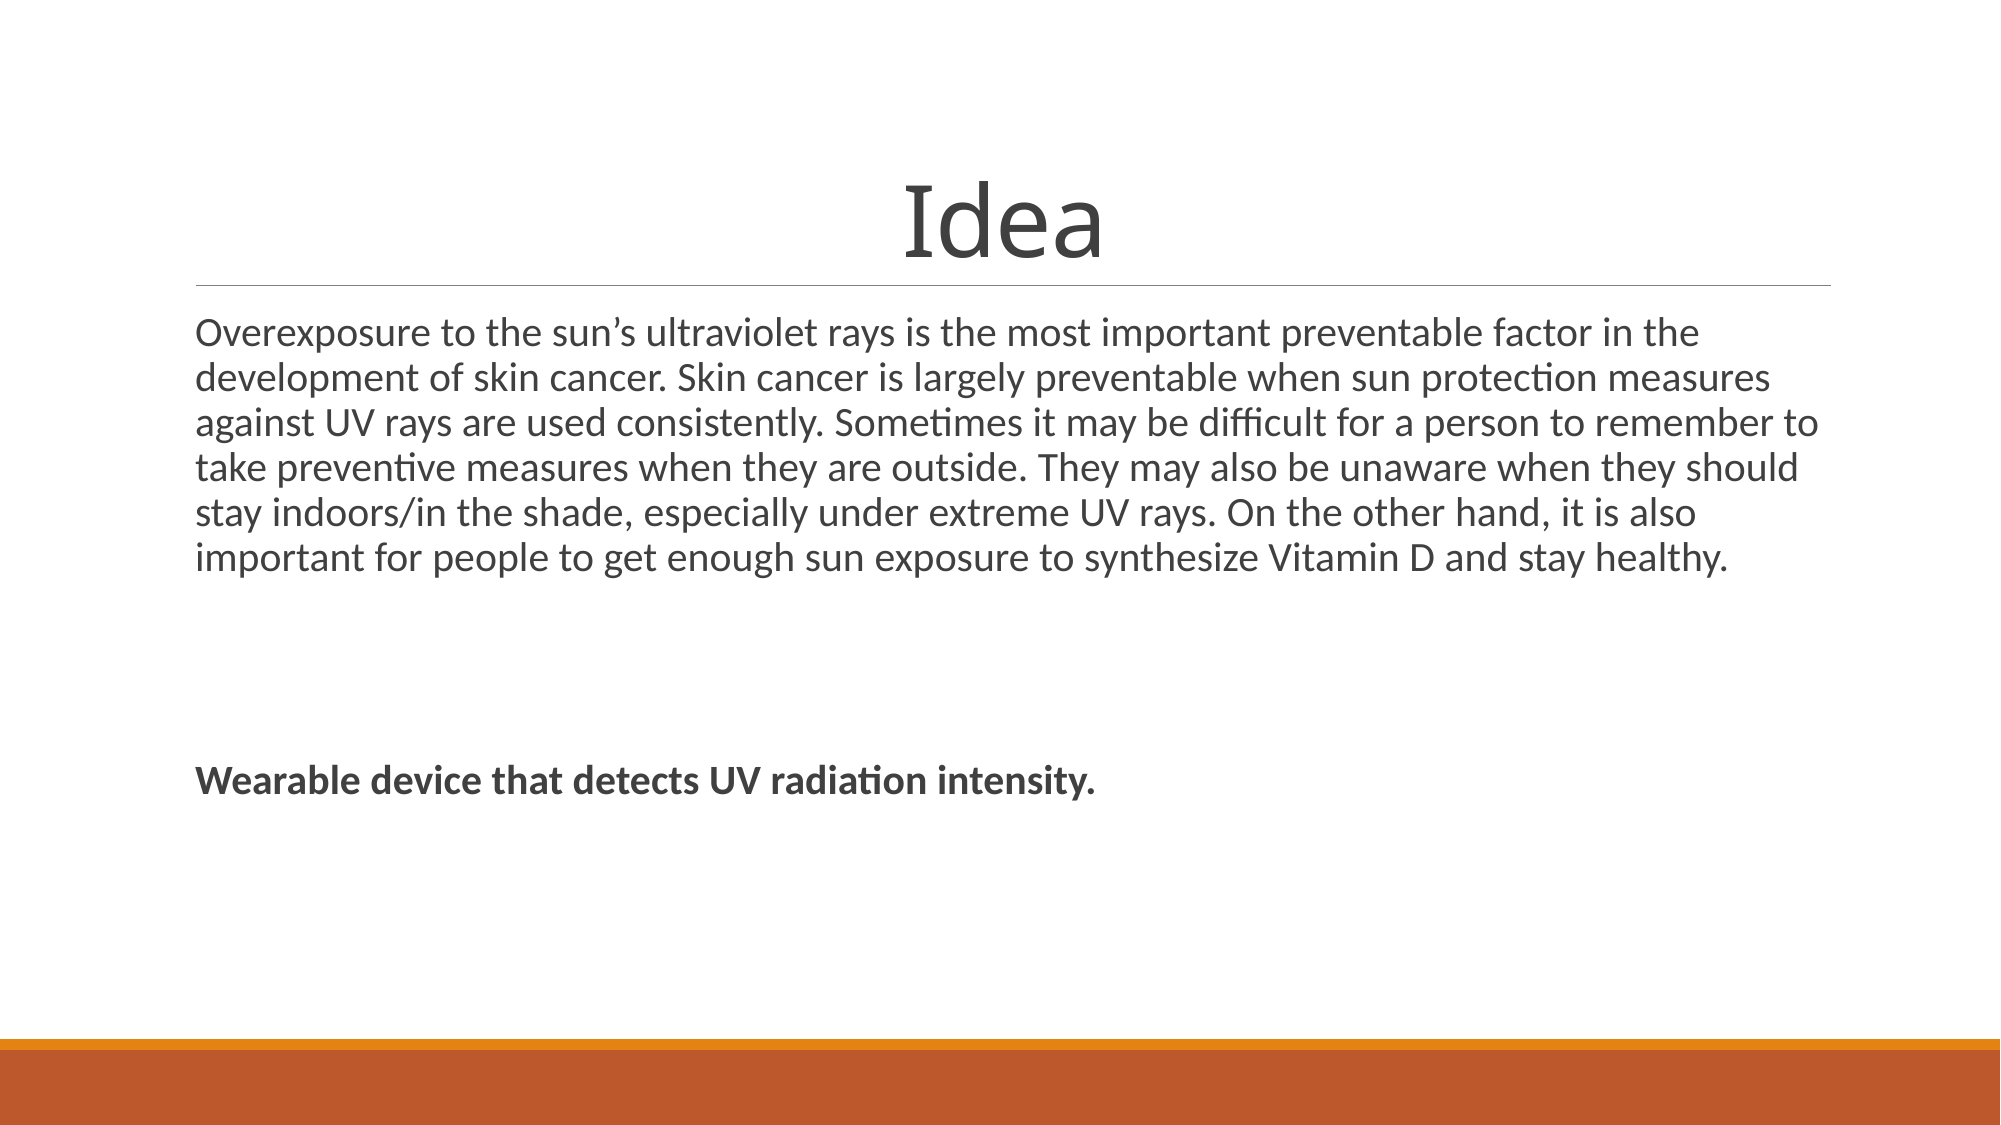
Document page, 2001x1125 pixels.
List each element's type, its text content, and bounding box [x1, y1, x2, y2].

list Overexposure to the sun’s ultraviolet rays is the most important preventable factor in the development of skin cancer. Skin cancer is largely preventable when sun protection measures against UV rays are used consistently. Sometimes it may be difficult for a person to remember to take preventive measures when they are outside. They may also be unaware when they should stay indoors/in the shade, especially under extreme UV rays. On the other hand, it is also important for people to get enough sun exposure to synthesize Vitamin D and stay healthy. Wearable device that detects UV radiation intensity. [180, 302, 1830, 963]
title Idea [180, 47, 1830, 285]
